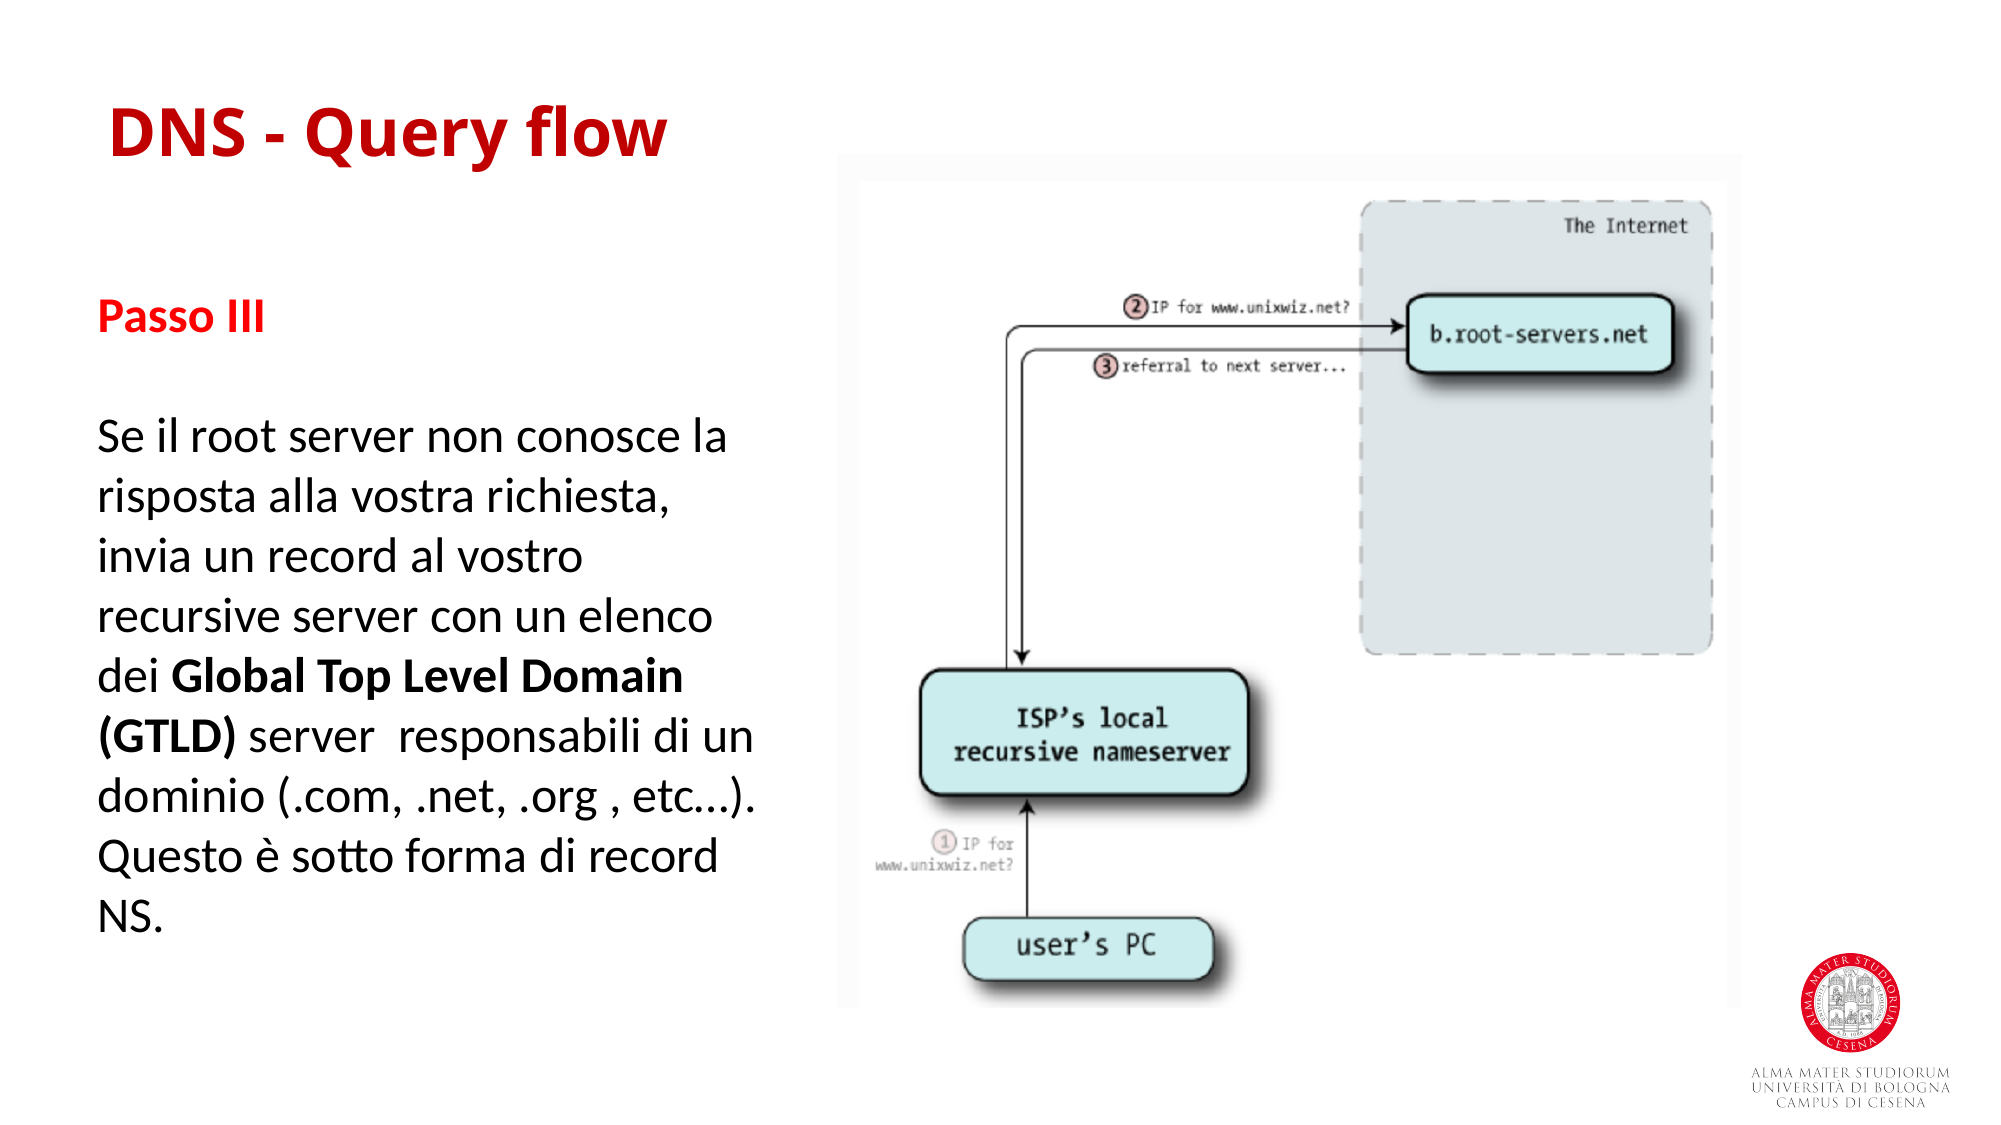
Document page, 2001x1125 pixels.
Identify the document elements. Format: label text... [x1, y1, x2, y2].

picture [836, 154, 1981, 1118]
text_box Passo III Se il root server non conosce la risposta alla vostra richiesta, invia un record al vostro recursive server con un elenco dei Global Top Level Domain (GTLD) server responsabili di un dominio (.com, .net, .org , etc…). Questo è sotto forma di record NS. [82, 274, 789, 950]
text_box DNS - Query flow [92, 82, 684, 177]
